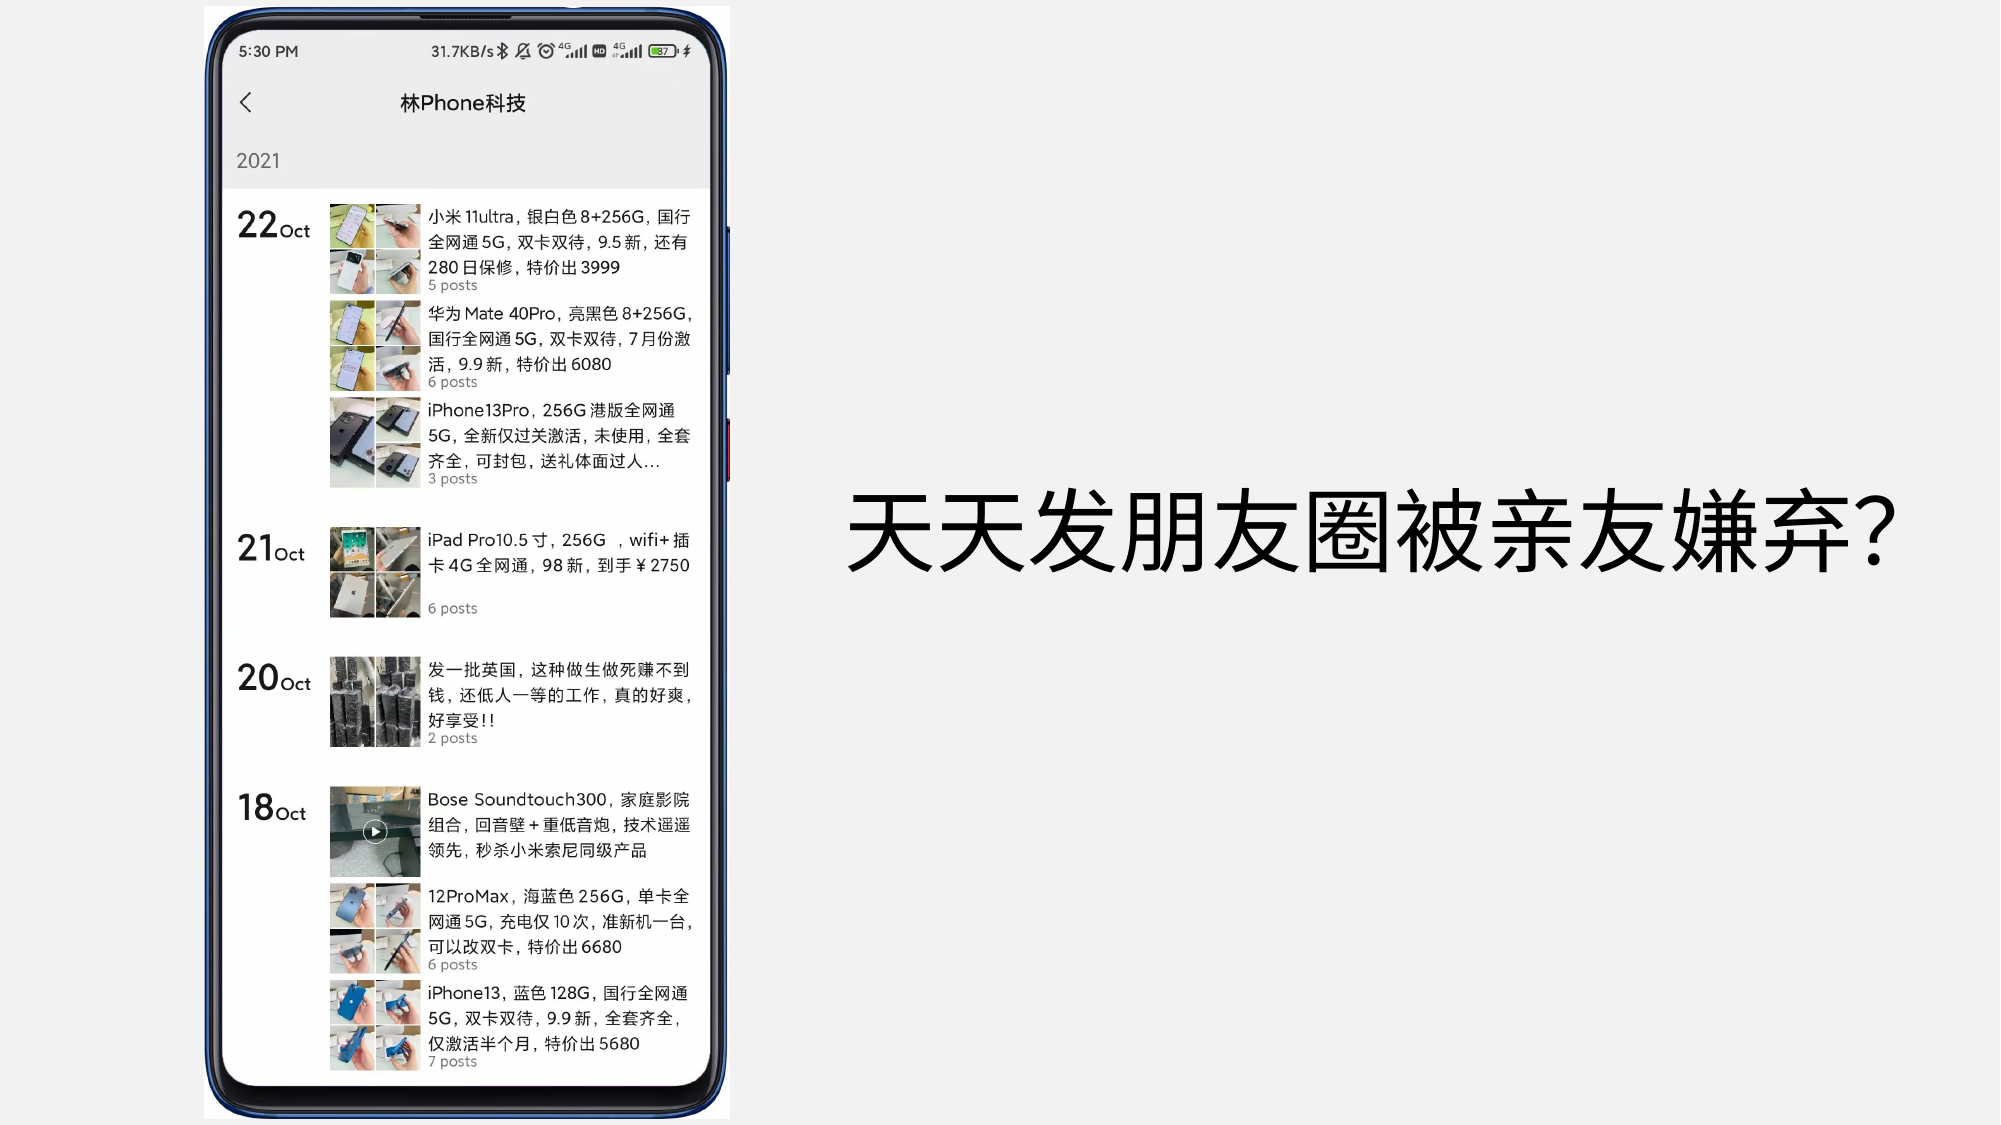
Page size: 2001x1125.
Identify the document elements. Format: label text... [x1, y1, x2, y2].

text_box 天天发朋友圈被亲友嫌弃？ [829, 466, 1961, 592]
picture [204, 6, 730, 1119]
